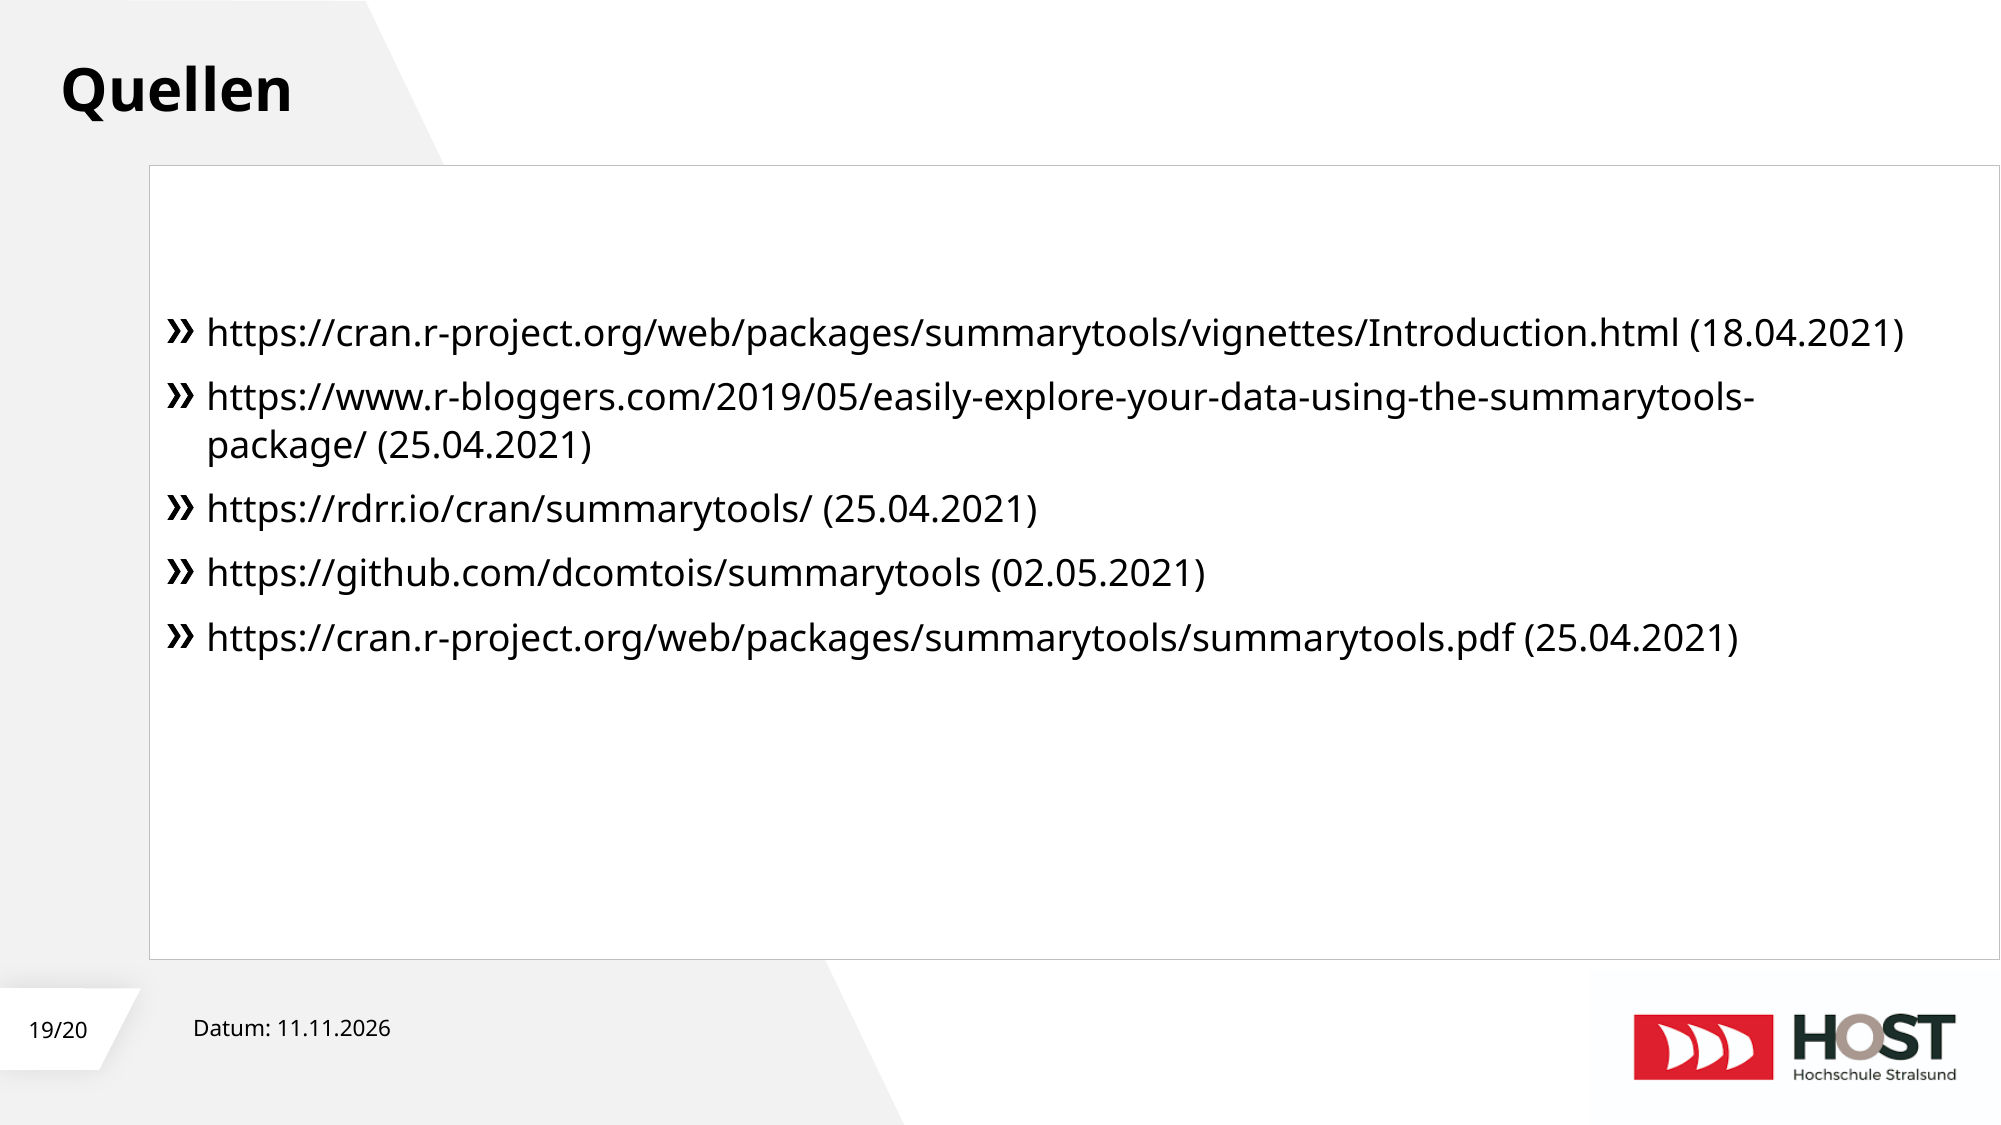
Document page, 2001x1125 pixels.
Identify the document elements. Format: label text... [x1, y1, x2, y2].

picture [167, 495, 191, 520]
picture [167, 319, 191, 343]
title Quellen [60, 52, 1946, 125]
picture [167, 559, 191, 584]
picture [167, 383, 191, 408]
list https://cran.r-project.org/web/packages/summarytools/vignettes/Introduction.html (18.04.2021) https://www.r-bloggers.com/2019/05/easily-explore-your-data-using-the-summarytools-package/ (25.04.2021) https://rdrr.io/cran/summarytools/ (25.04.2021) https://github.com/dcomtois/summarytools (02.05.2021) https://cran.r-project.org/web/packages/summarytools/summarytools.pdf (25.04.2021) [167, 305, 1985, 624]
picture [1589, 970, 2000, 1125]
picture [167, 624, 191, 648]
